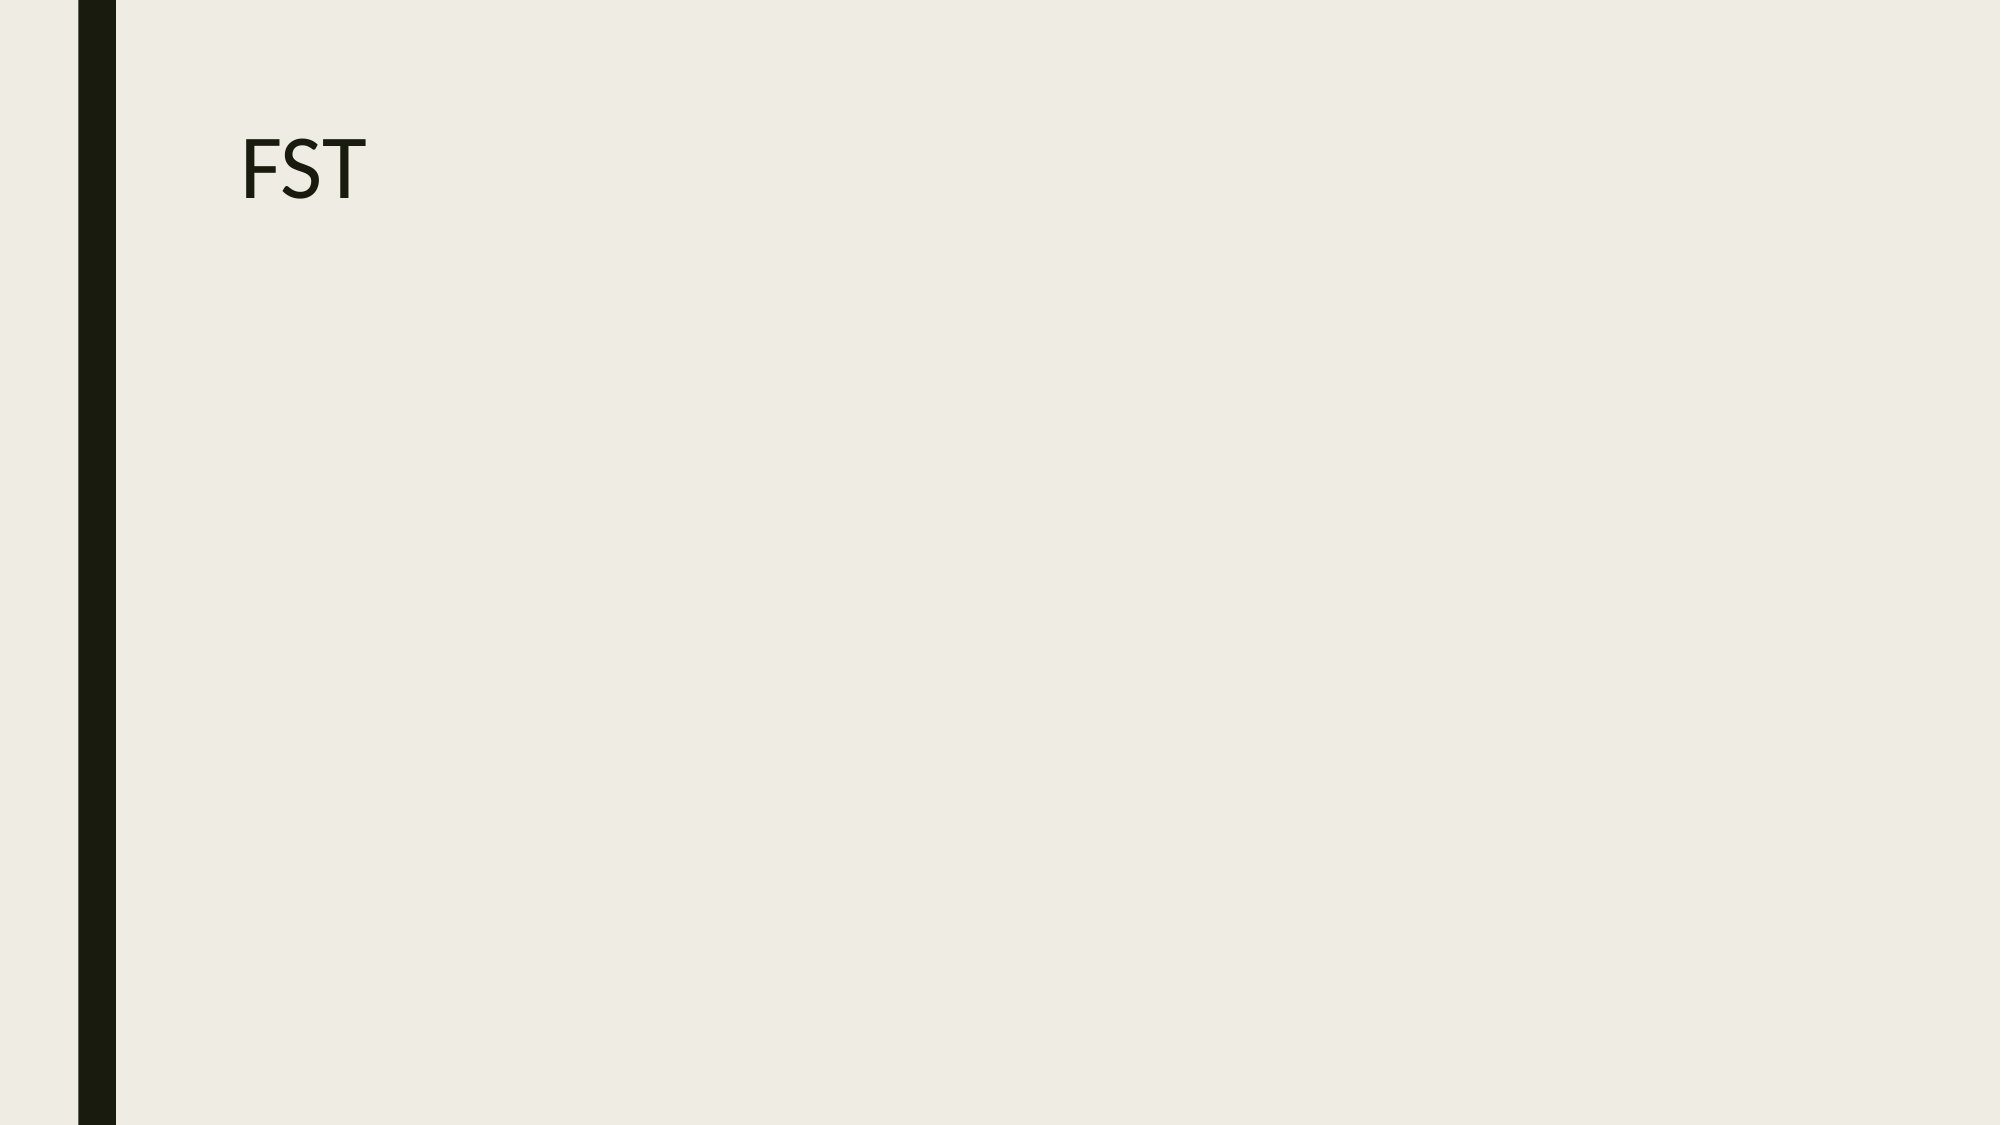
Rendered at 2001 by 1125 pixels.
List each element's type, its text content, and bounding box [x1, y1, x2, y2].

title FST [225, 112, 1800, 357]
